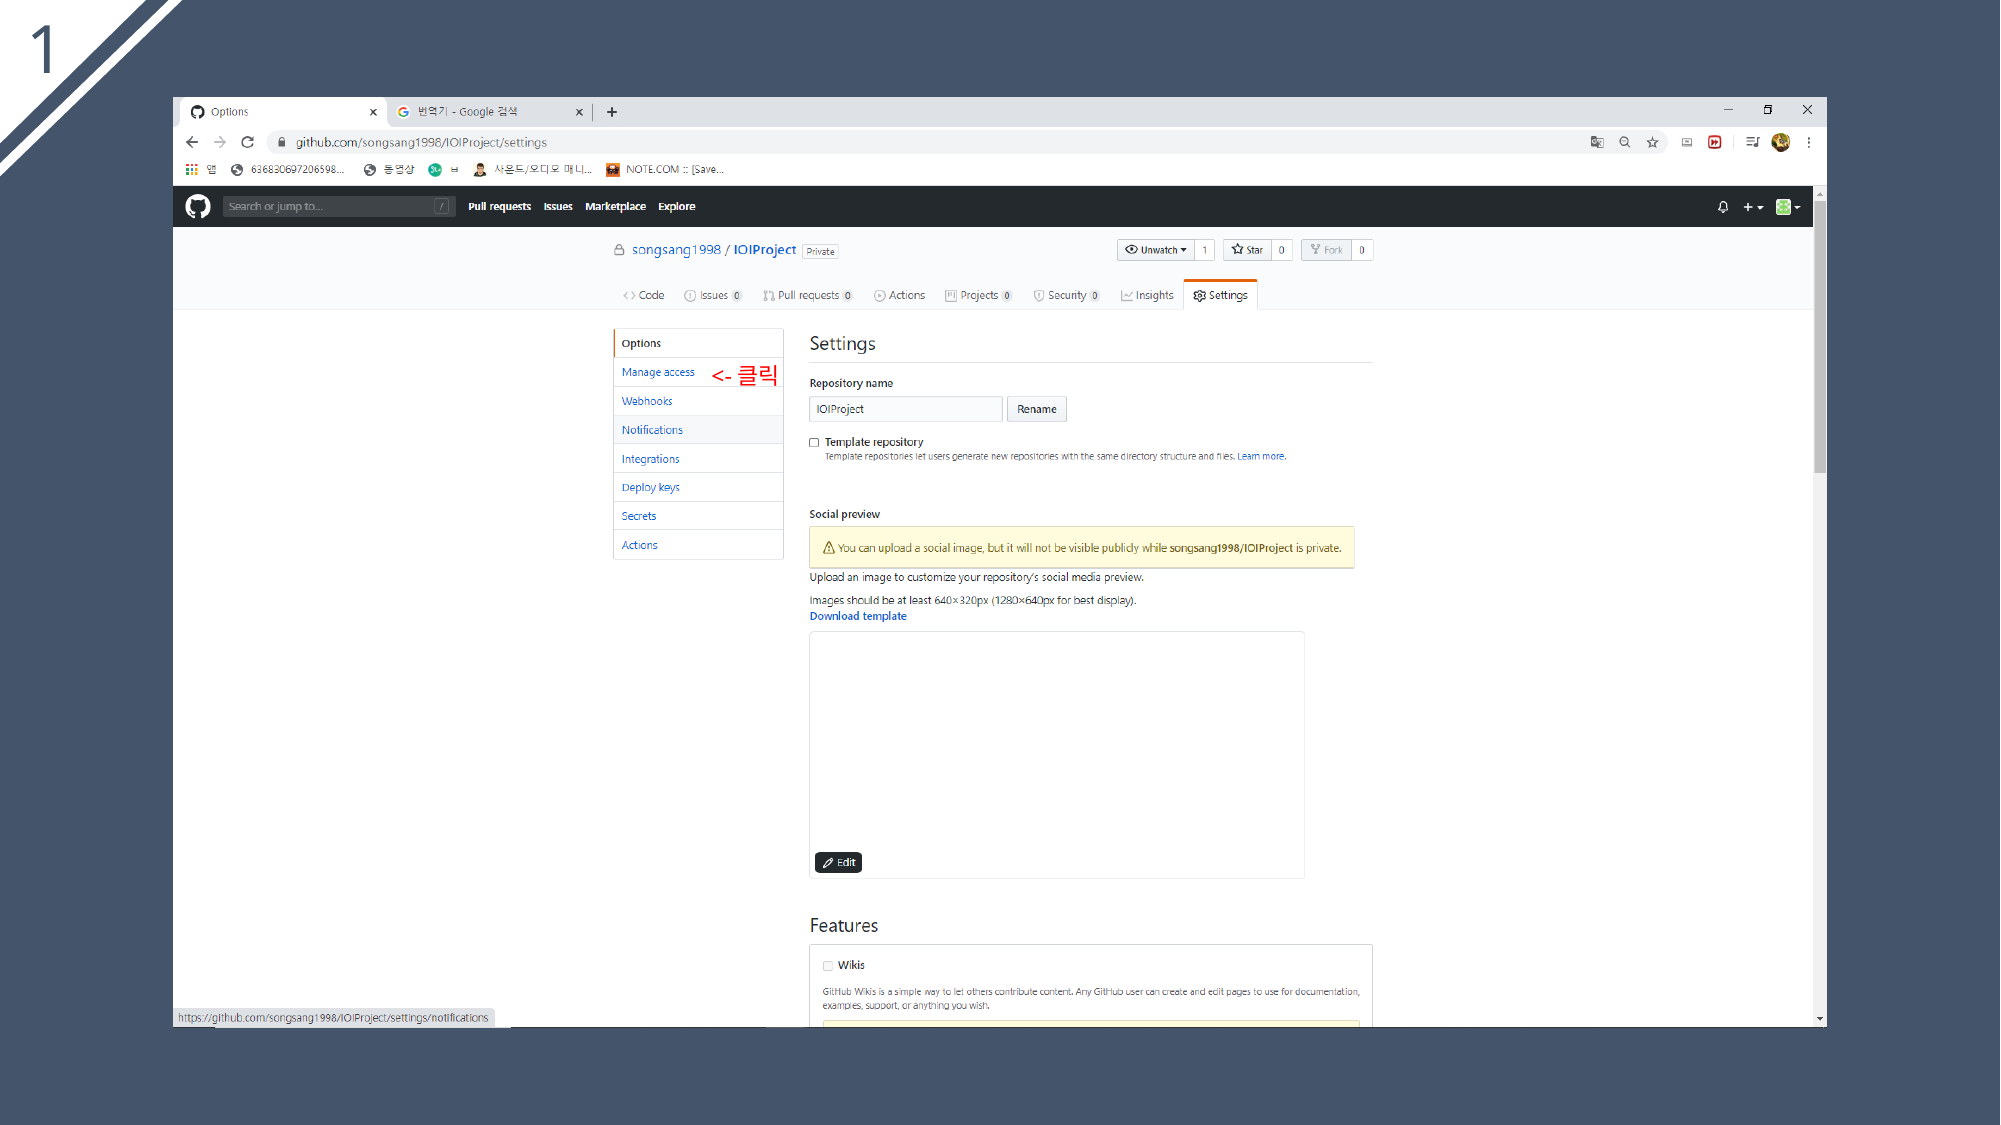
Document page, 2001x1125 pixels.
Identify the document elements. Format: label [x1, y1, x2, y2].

picture [173, 97, 1827, 1028]
